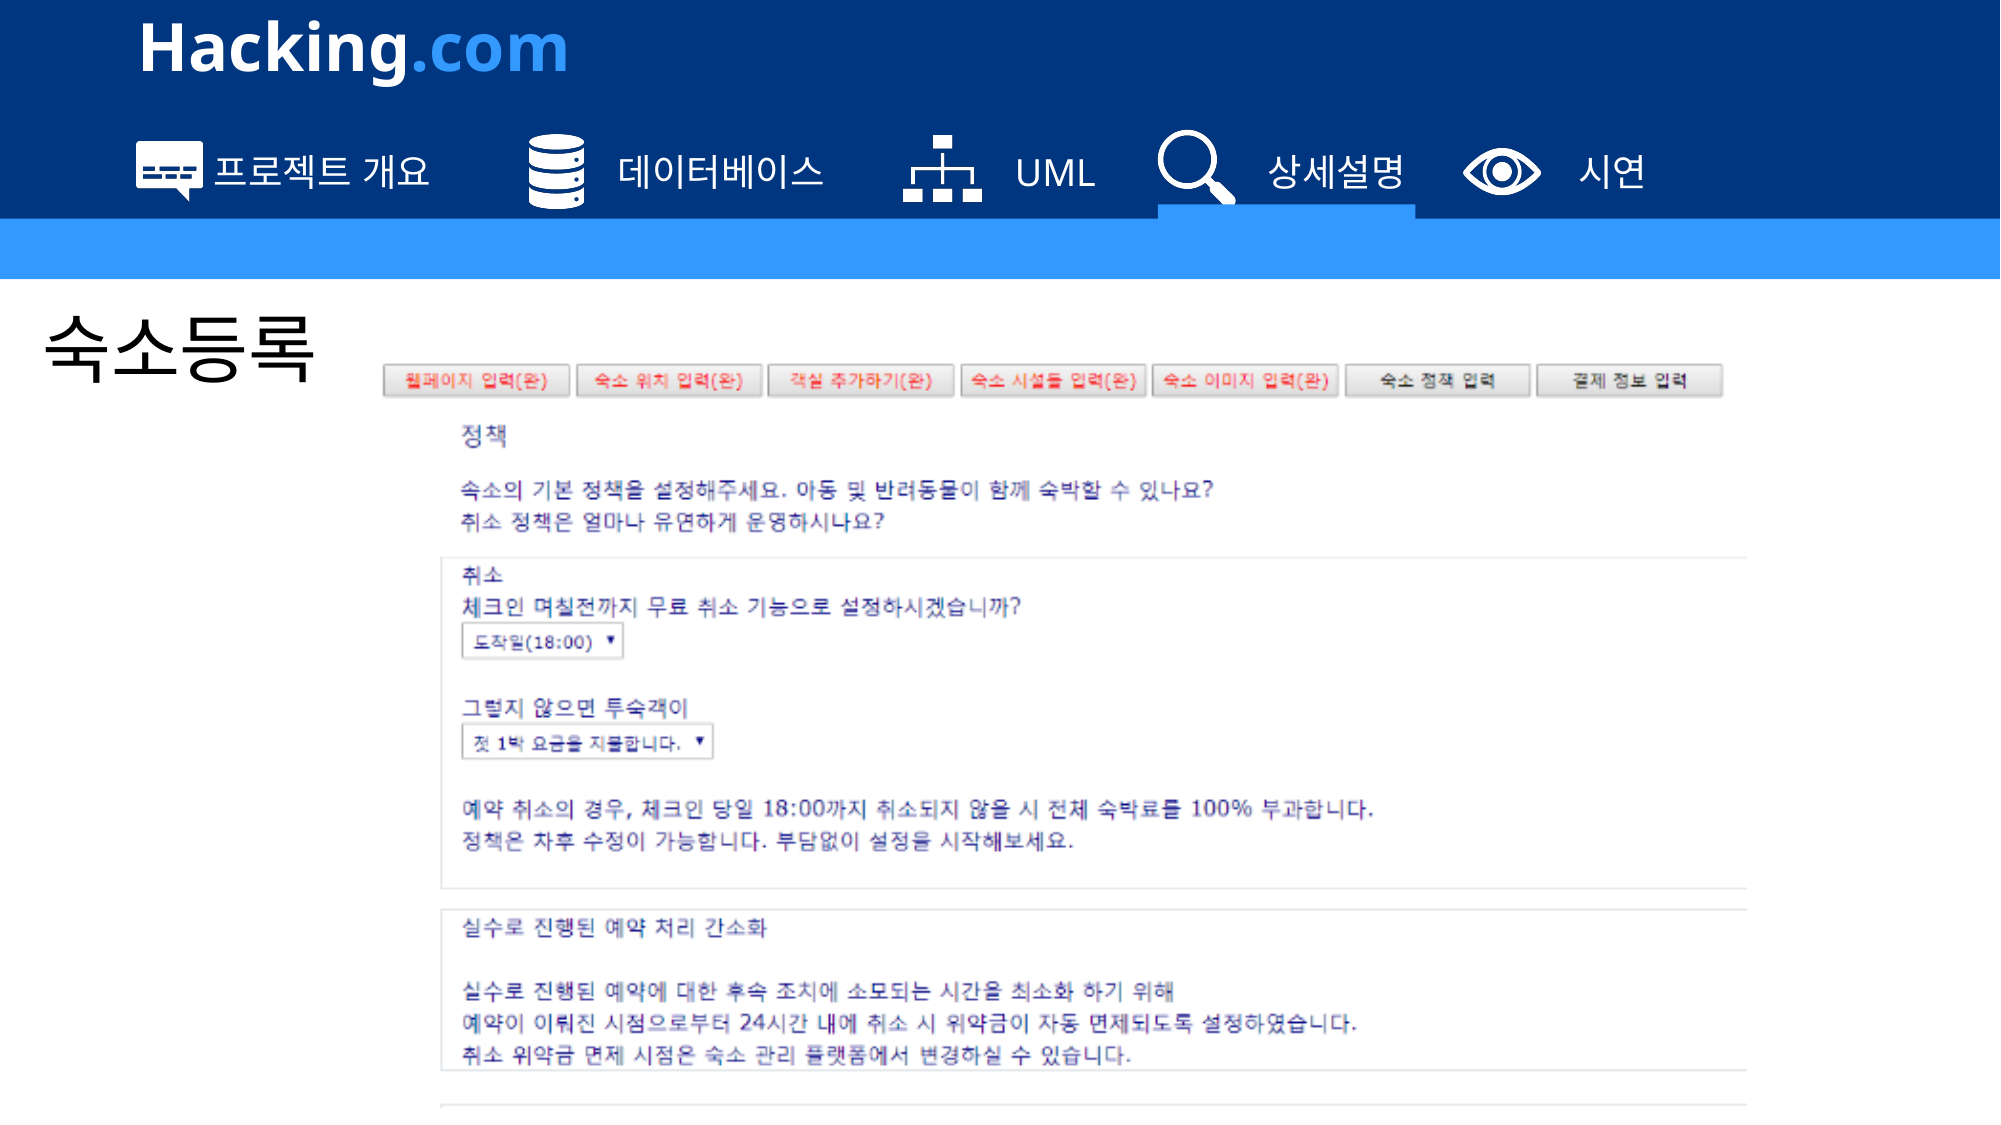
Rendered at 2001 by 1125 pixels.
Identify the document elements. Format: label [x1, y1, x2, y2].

picture [0, 0, 2000, 219]
text_box [0, 219, 2000, 280]
picture [372, 347, 1747, 1108]
text_box [27, 295, 371, 401]
